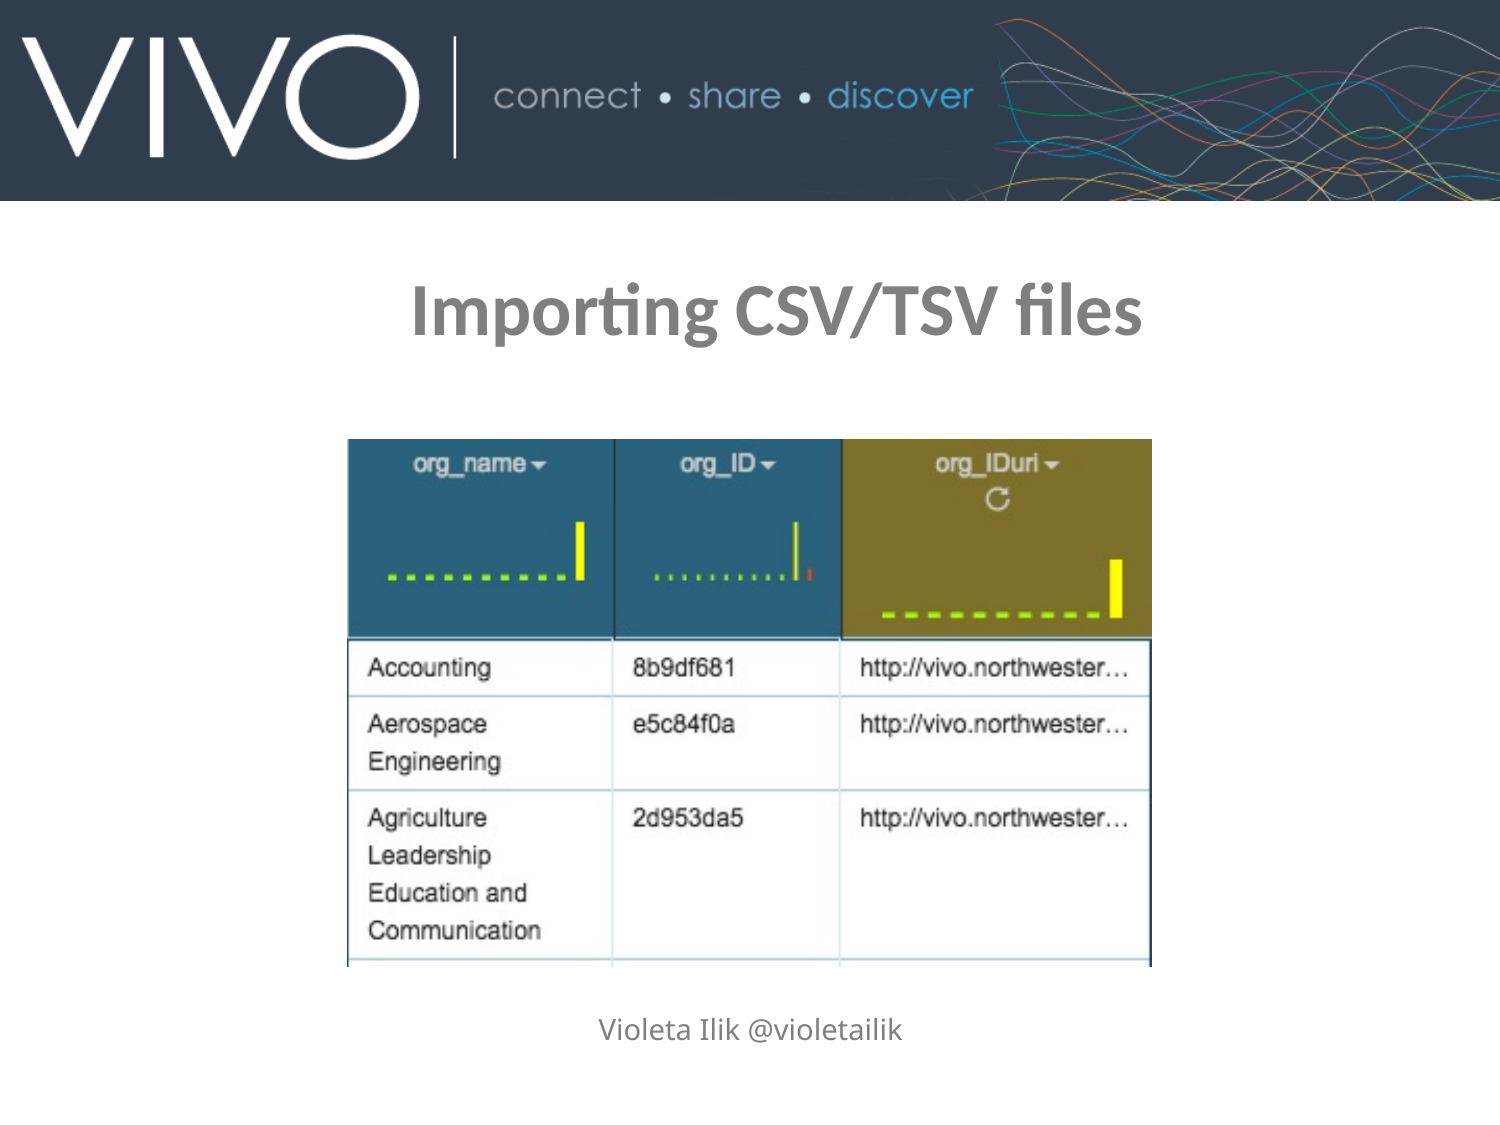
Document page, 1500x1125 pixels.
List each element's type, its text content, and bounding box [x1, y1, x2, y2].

picture [0, 0, 1500, 202]
text_box Importing CSV/TSV files [99, 252, 1455, 440]
picture [347, 438, 1153, 967]
text_box Violeta Ilik @violetailik [535, 1003, 966, 1089]
